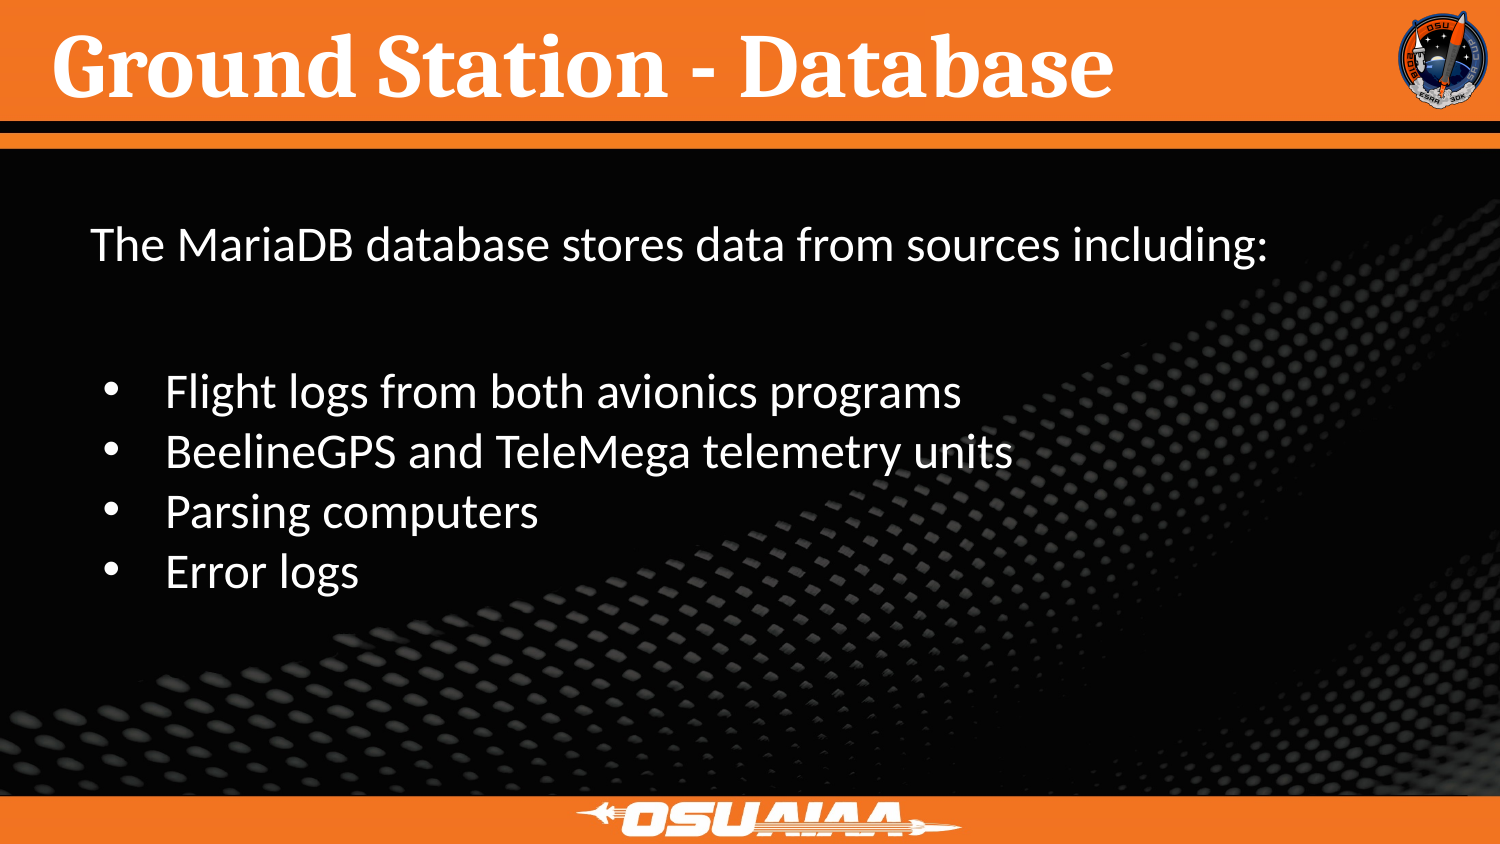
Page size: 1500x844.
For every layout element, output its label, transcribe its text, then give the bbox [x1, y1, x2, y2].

picture [0, 0, 1500, 844]
title Ground Station - Database [37, 9, 1310, 113]
list The MariaDB database stores data from sources including: Flight logs from both avionics programs BeelineGPS and TeleMega telemetry units Parsing computers Error logs [75, 196, 1425, 754]
